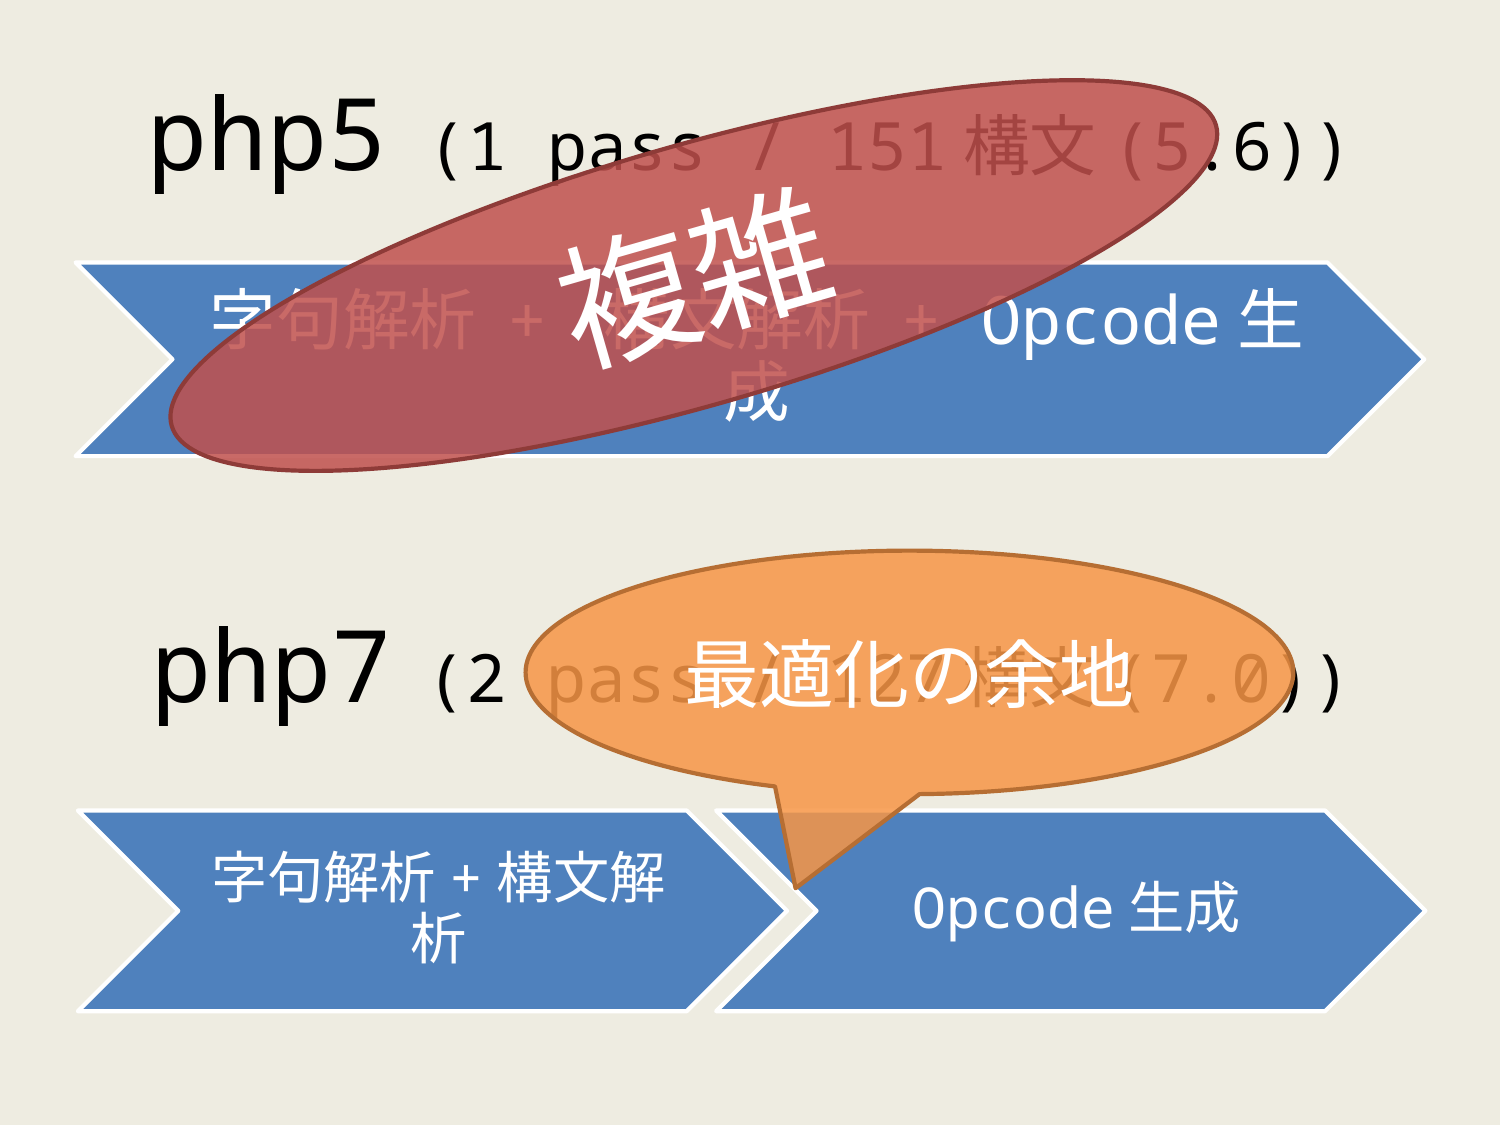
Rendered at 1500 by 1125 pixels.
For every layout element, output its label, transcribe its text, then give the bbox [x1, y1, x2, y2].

text_box 最適化の余地 [523, 548, 1296, 808]
text_box php7 (2 pass / 127構文(7.0)) [76, 586, 629, 740]
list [74, 262, 1426, 457]
text_box 複雑 [228, 465, 434, 473]
title php5 (1 pass / 151構文(5.6)) [75, 45, 1425, 216]
text_box 複雑 [358, 78, 1220, 260]
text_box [76, 810, 1427, 1012]
text_box php7 (2 pass / 127構文(7.0)) [1190, 586, 1427, 740]
